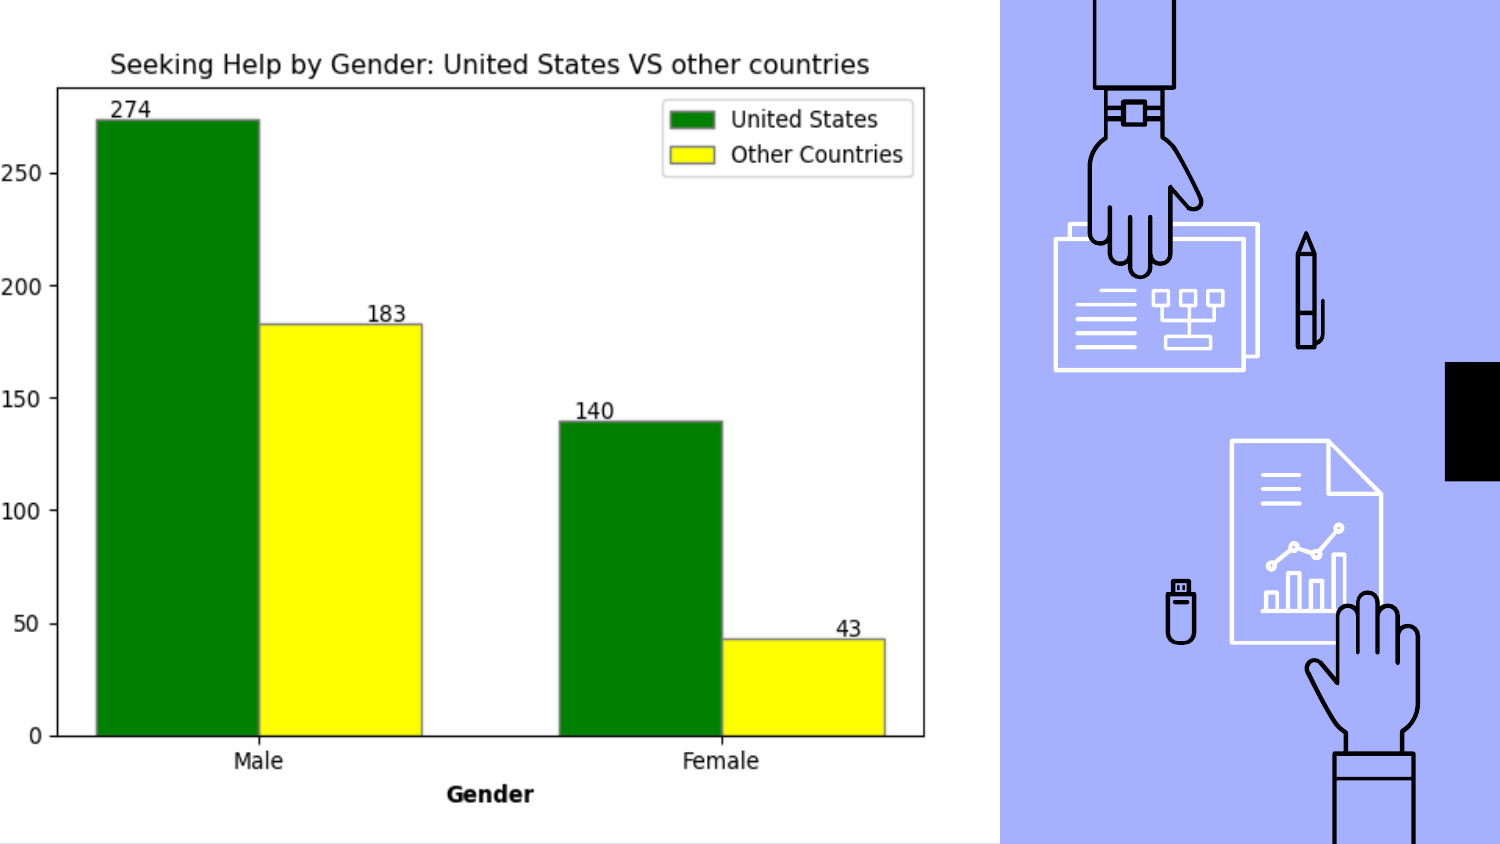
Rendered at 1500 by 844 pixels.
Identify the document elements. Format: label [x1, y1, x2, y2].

picture [0, 28, 947, 833]
